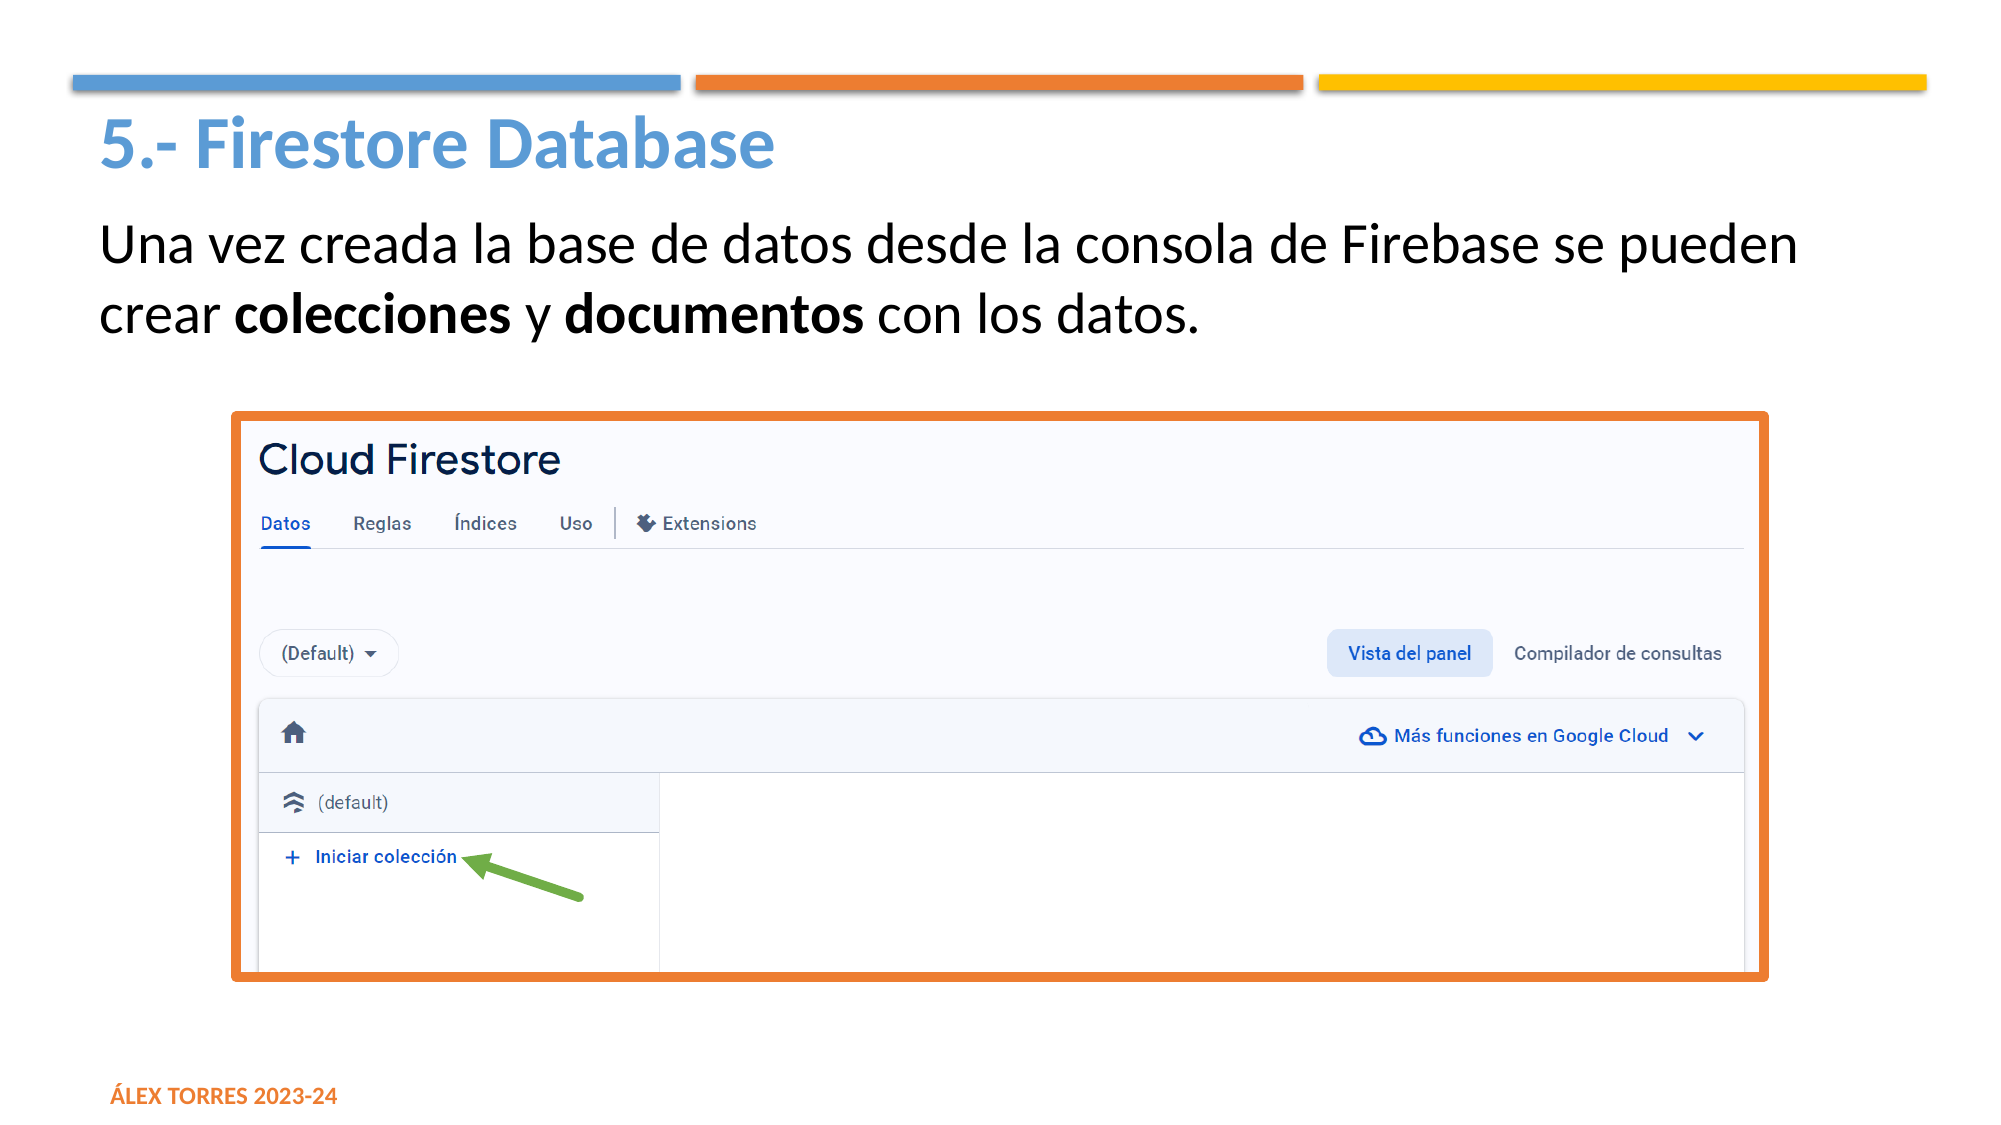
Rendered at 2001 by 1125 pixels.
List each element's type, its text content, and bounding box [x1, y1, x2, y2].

text_box Una vez creada la base de datos desde la consola de Firebase se pueden crear colecciones y documentos con los datos. [85, 190, 1915, 1074]
picture [240, 420, 1760, 973]
text_box 5.- Firestore Database [85, 78, 1915, 188]
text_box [460, 856, 580, 898]
